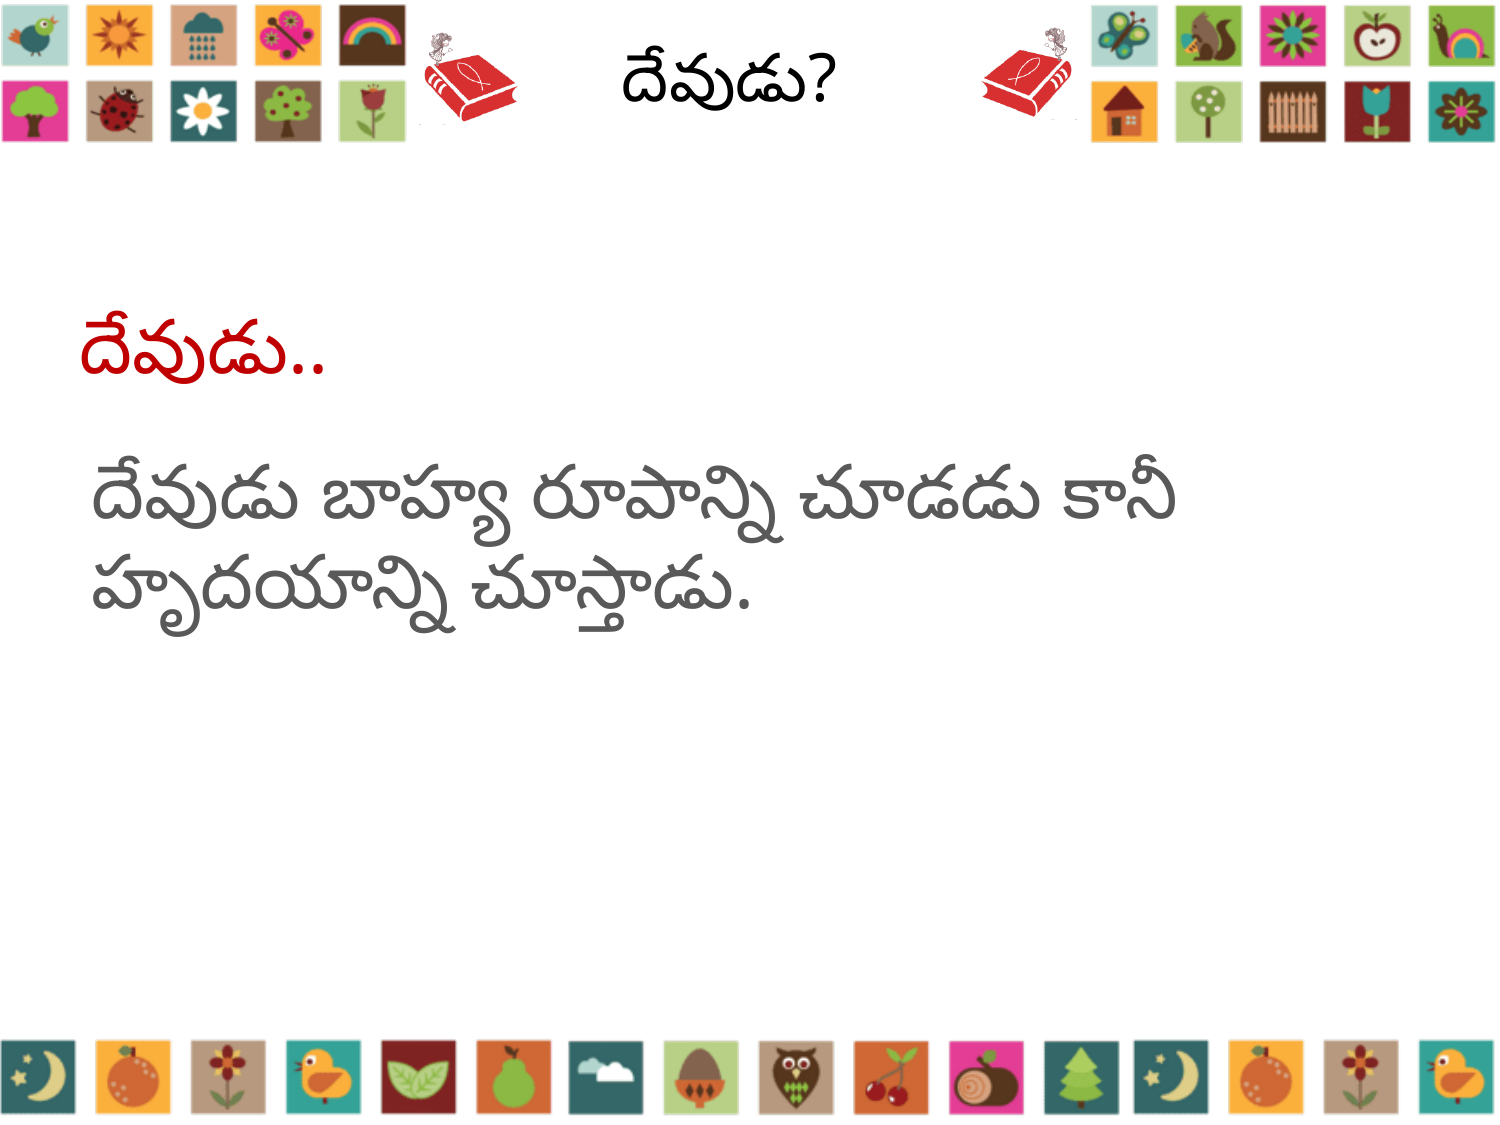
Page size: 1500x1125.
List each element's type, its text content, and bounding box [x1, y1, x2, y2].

picture [950, 3, 1500, 150]
text_box దేవుడు? [553, 27, 946, 123]
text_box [0, 1028, 1500, 1118]
picture [0, 3, 550, 150]
text_box దేవుడు.. [64, 290, 1412, 396]
text_box దేవుడు బాహ్య రూపాన్ని చూడడు కానీ హృదయాన్ని చూస్తాడు. [76, 436, 1424, 632]
